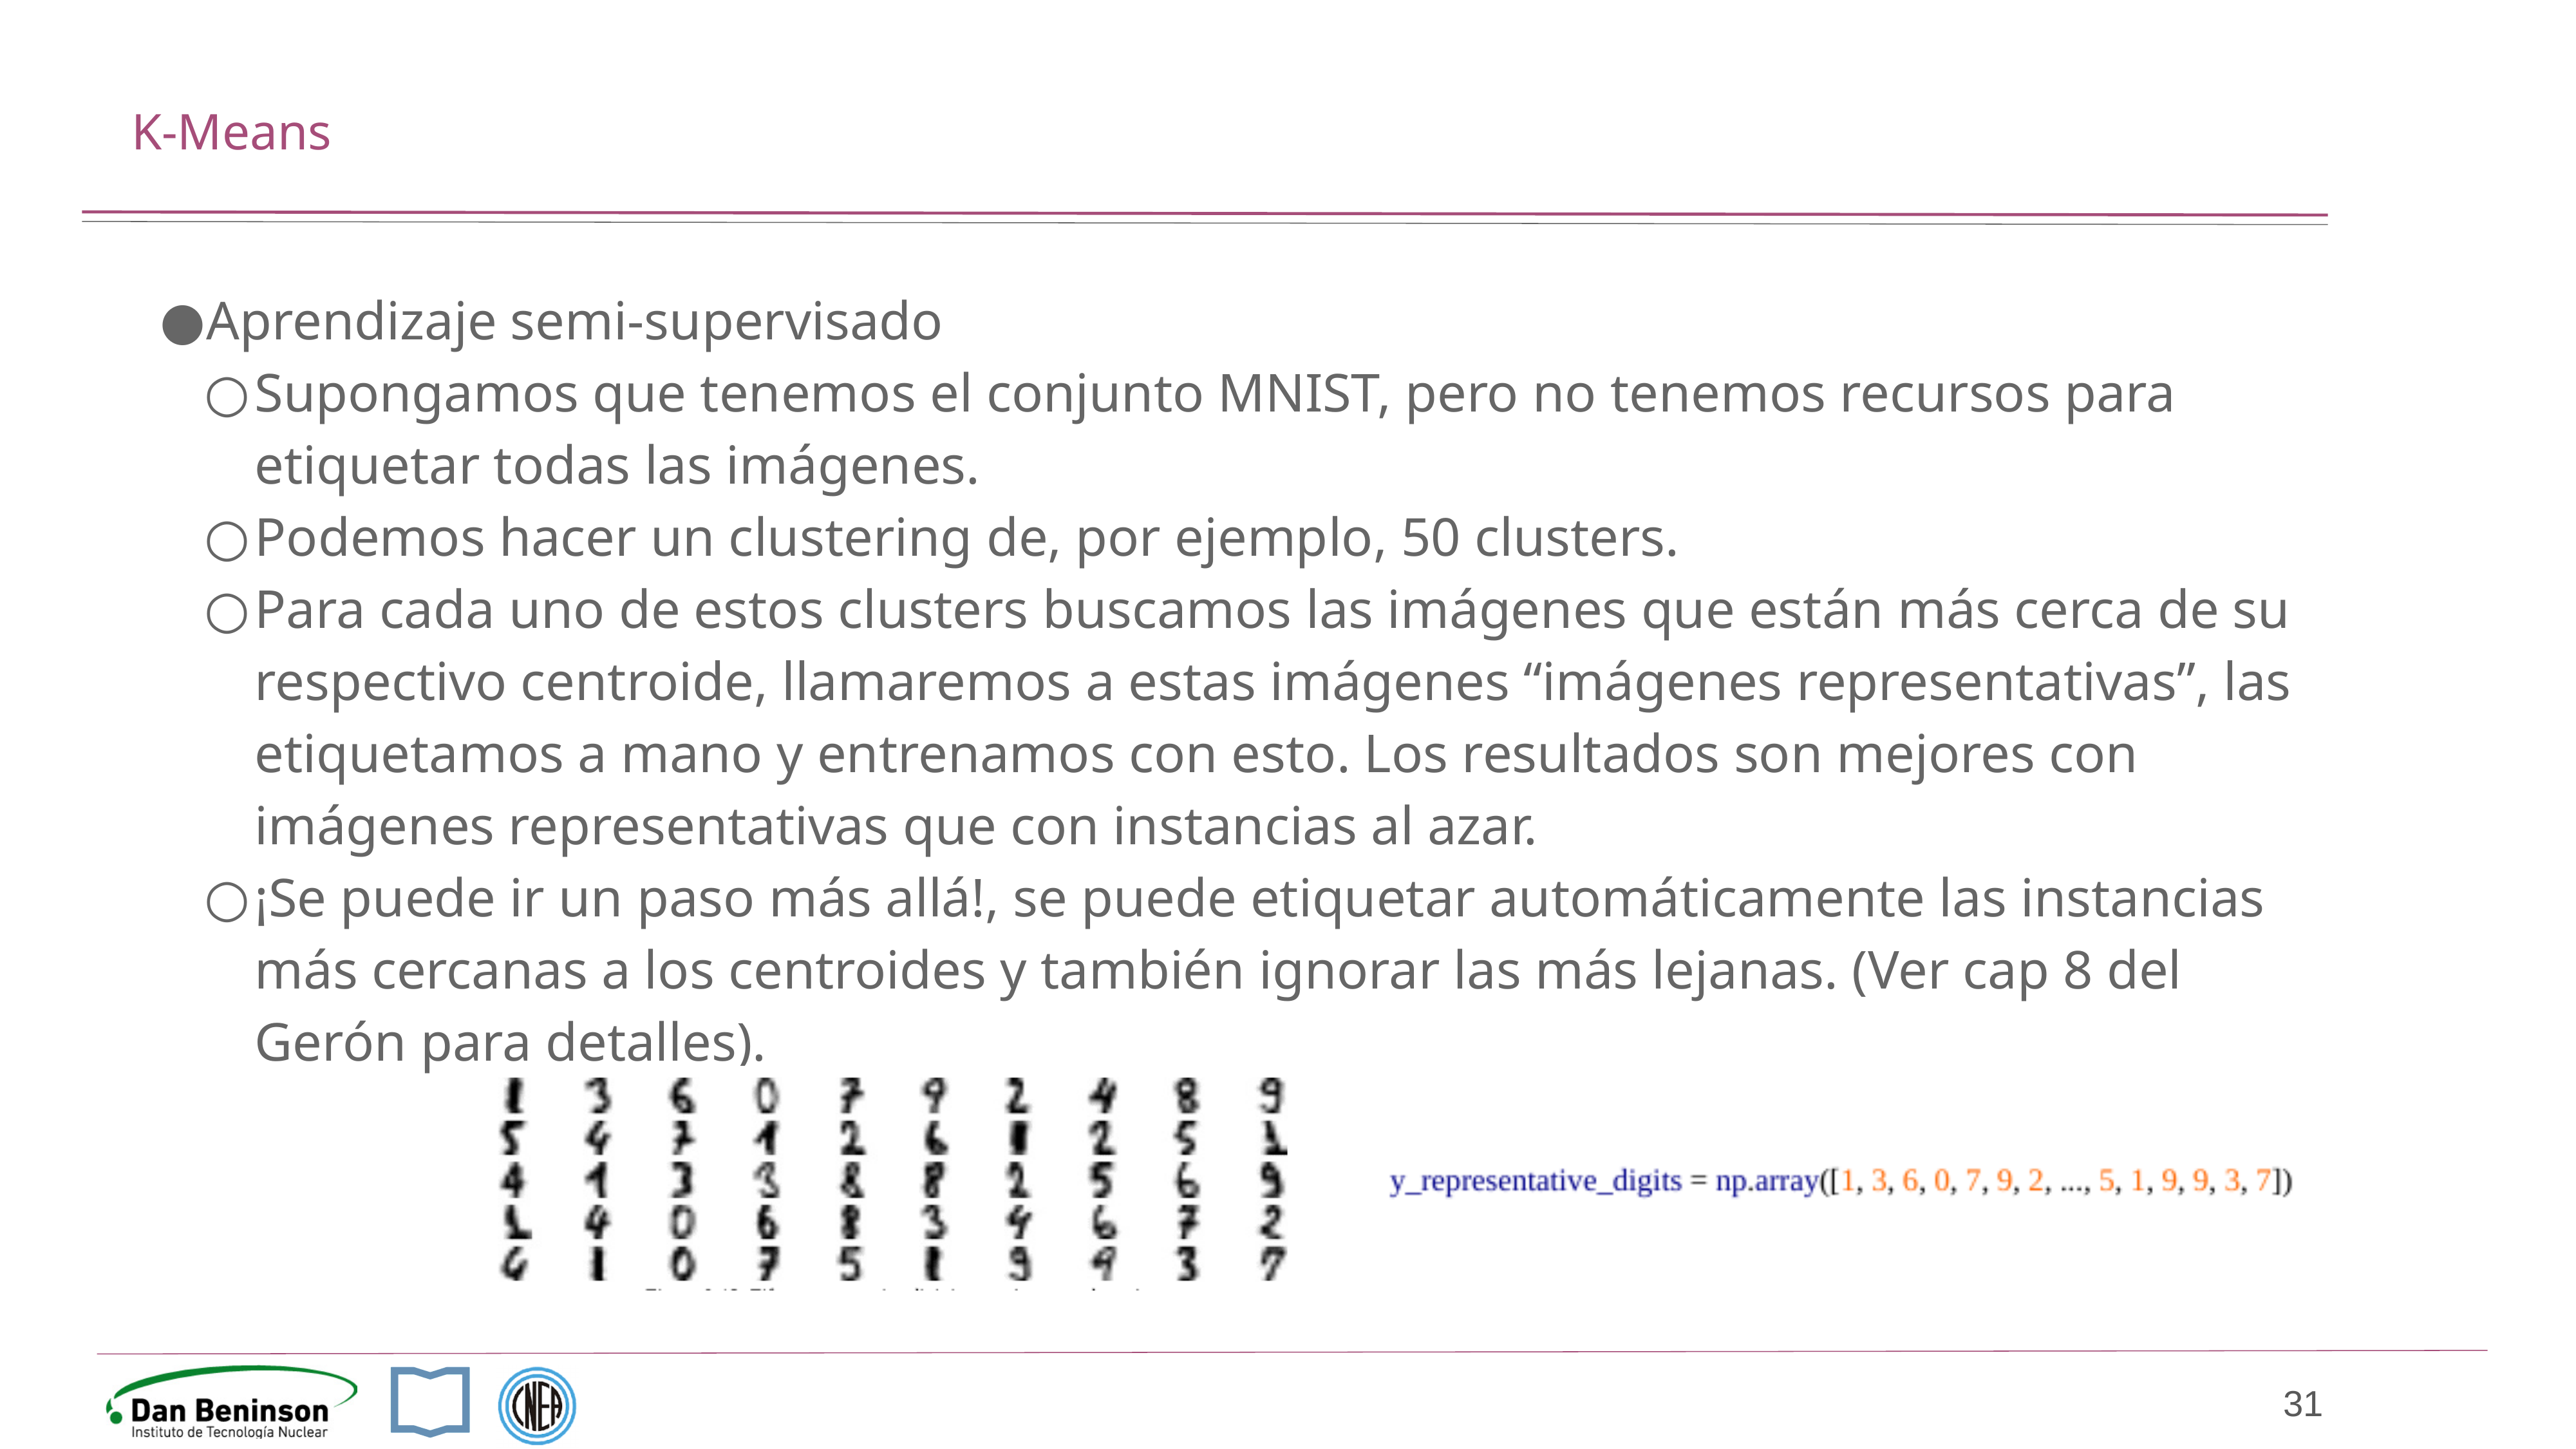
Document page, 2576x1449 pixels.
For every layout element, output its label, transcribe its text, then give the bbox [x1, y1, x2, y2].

picture [496, 1365, 579, 1448]
picture [1378, 1139, 2308, 1217]
title K-Means [106, 74, 2352, 186]
picture [389, 1365, 473, 1439]
picture [106, 1365, 357, 1439]
text_box Aprendizaje semi-supervisado Supongamos que tenemos el conjunto MNIST, pero no tenemos recursos para etiquetar todas las imágenes. Podemos hacer un clustering de, por ejemplo, 50 clusters. Para cada uno de estos clusters buscamos las imágenes que están más cerca de su respectivo centroide, llamaremos a estas imágenes “imágenes representativas”, las etiquetamos a mano y entrenamos con esto. Los resultados son mejores con imágenes representativas que con instancias al azar. ¡Se puede ir un paso más allá!, se puede etiquetar automáticamente las instancias más cercanas a los centroides y también ignorar las más lejanas. (Ver cap 8 del Gerón para detalles). [148, 268, 2320, 1154]
picture [493, 1066, 1300, 1291]
